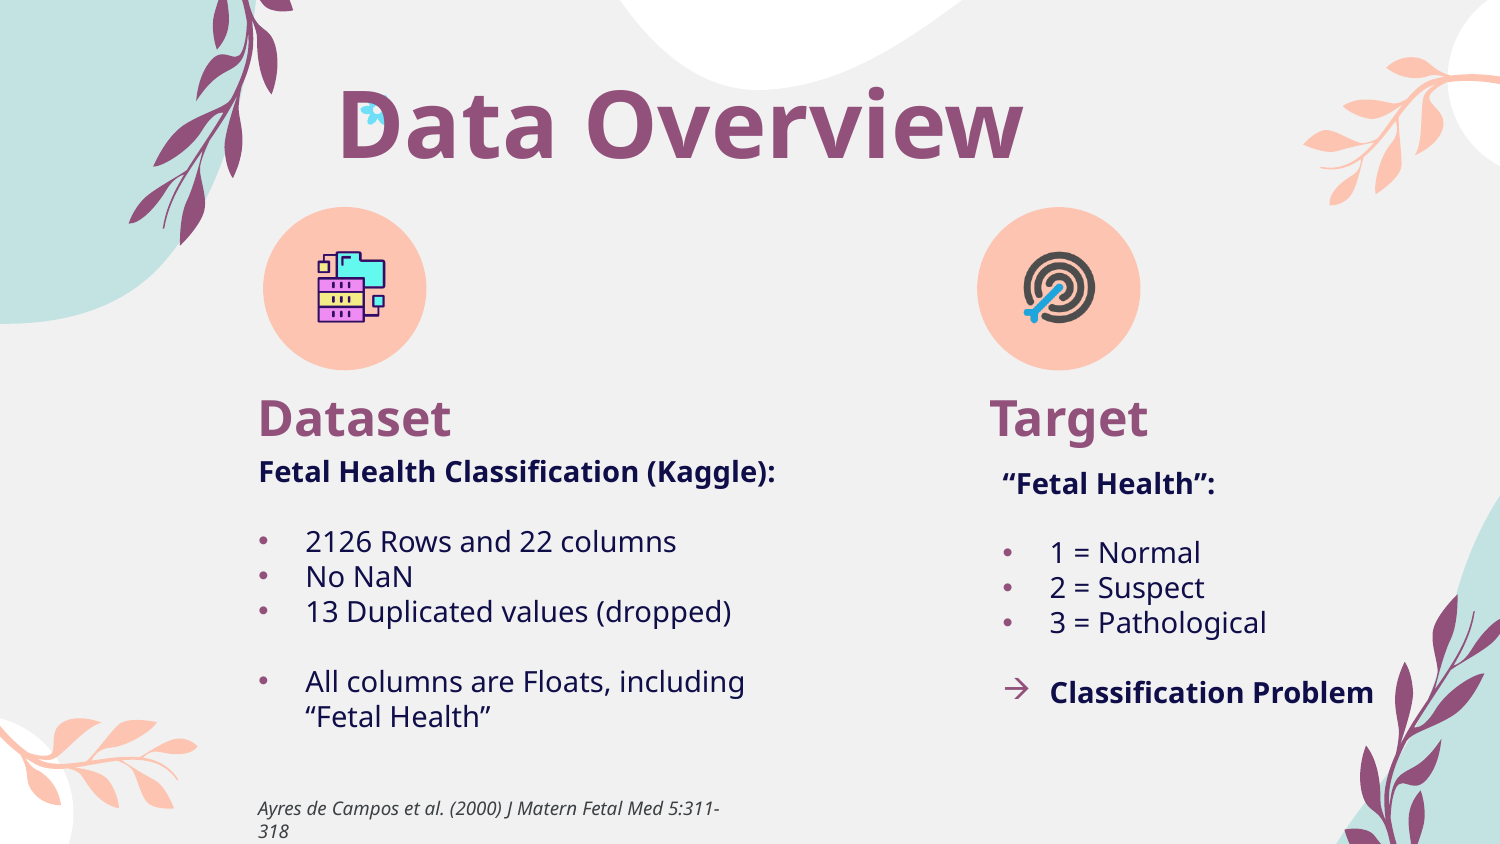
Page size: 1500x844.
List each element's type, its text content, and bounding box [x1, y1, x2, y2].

text_box Ayres de Campos et al. (2000) J Matern Fetal Med 5:311-318 [243, 789, 754, 844]
subtitle Fetal Health Classification (Kaggle): 2126 Rows and 22 columns No NaN 13 Duplicated values (dropped) All columns are Floats, including “Fetal Health” [243, 438, 836, 755]
subtitle Dataset [59, 384, 652, 462]
text_box [128, 0, 278, 246]
text_box [259, 0, 294, 12]
text_box [1303, 57, 1500, 206]
text_box Data Overview [320, 54, 1098, 193]
subtitle Target [773, 384, 1366, 462]
subtitle “Fetal Health”: 1 = Normal 2 = Suspect 3 = Pathological Classification Problem [987, 449, 1421, 730]
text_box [976, 206, 1141, 371]
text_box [262, 206, 427, 371]
